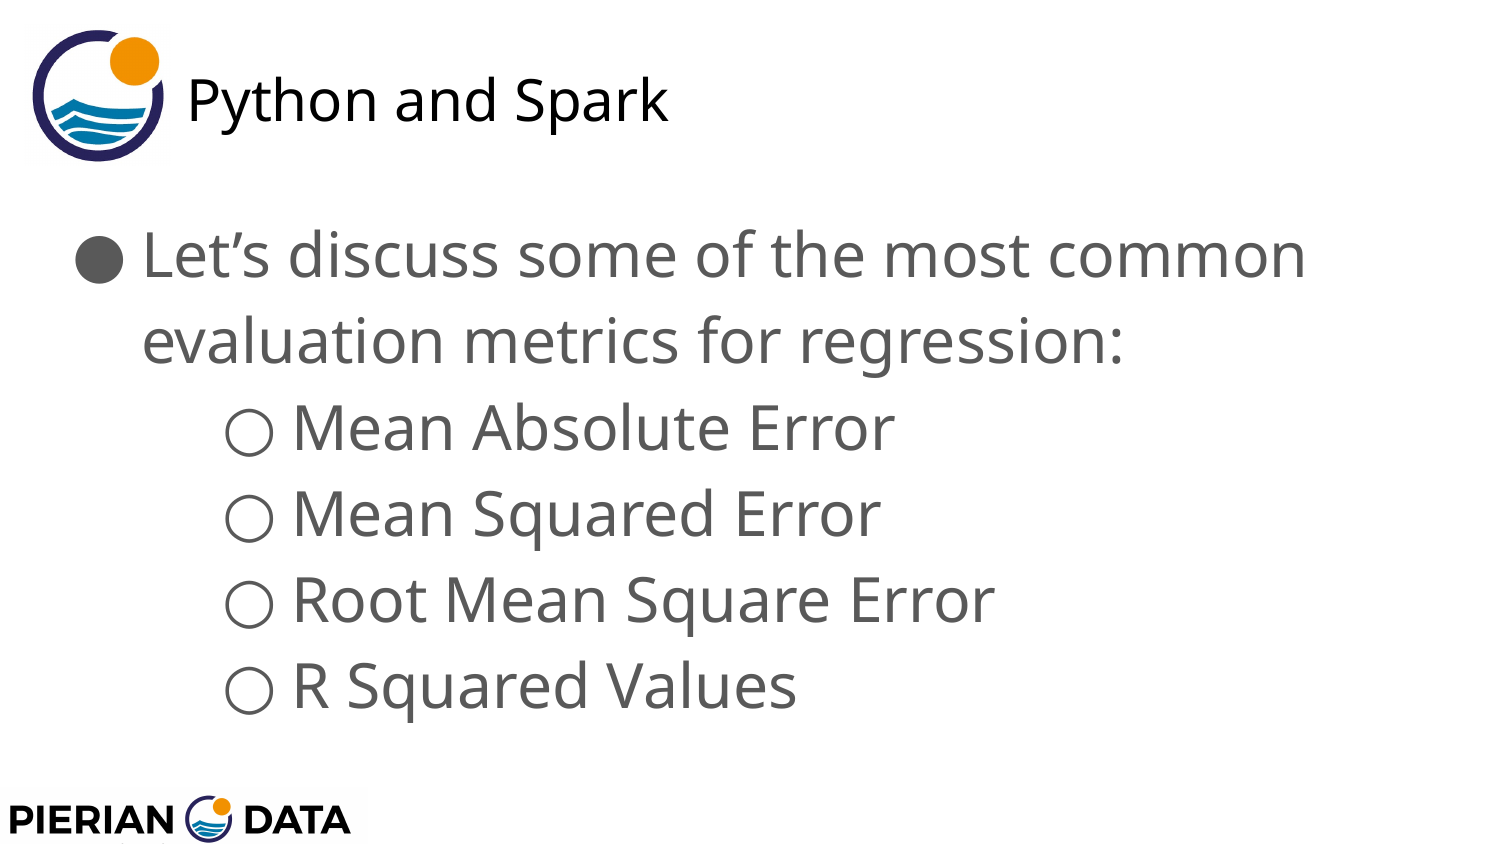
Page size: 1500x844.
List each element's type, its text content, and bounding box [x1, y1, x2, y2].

picture [24, 24, 172, 167]
title Python and Spark [176, 48, 1449, 143]
list Let’s discuss some of the most common evaluation metrics for regression: Mean Absolute Error Mean Squared Error Root Mean Square Error R Squared Values [51, 189, 1449, 750]
picture [0, 787, 368, 844]
